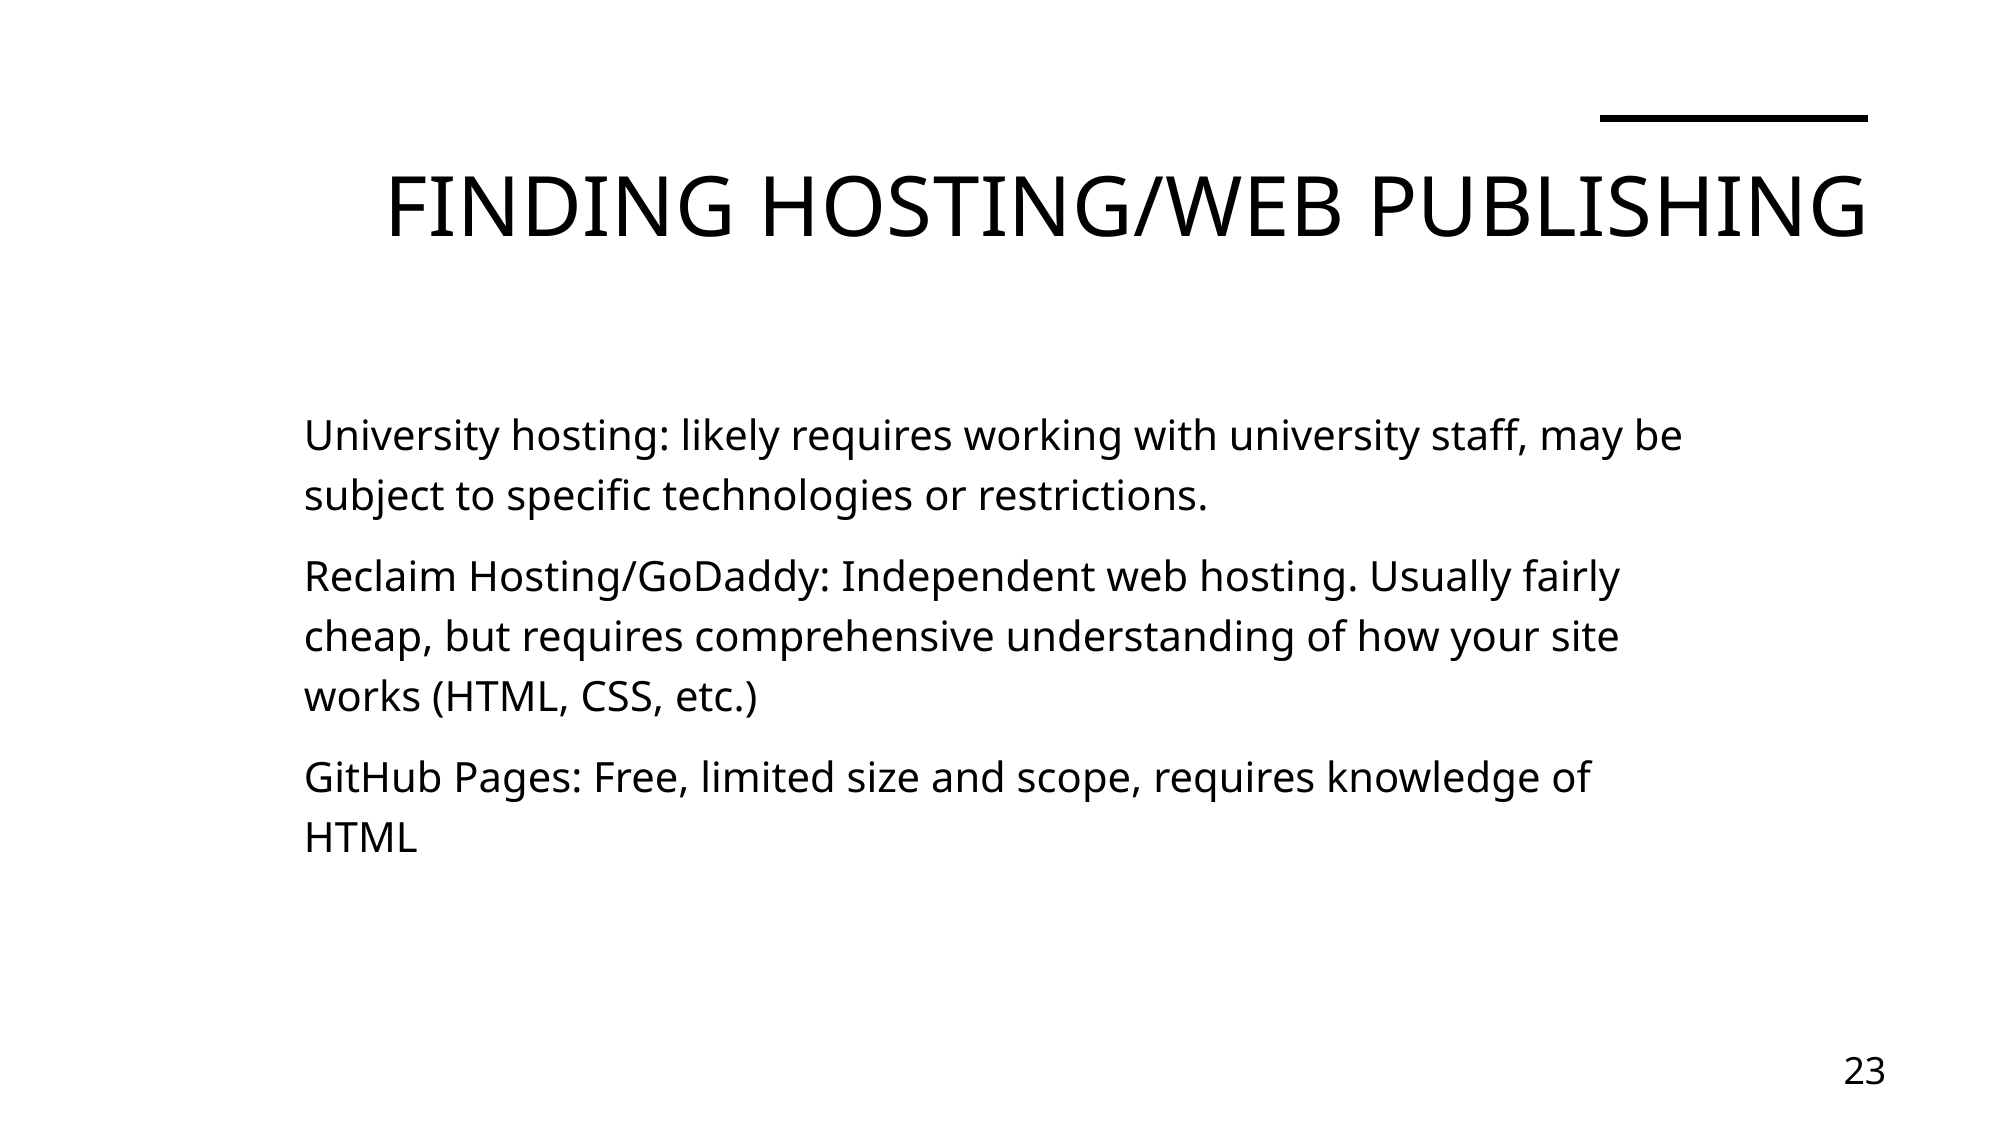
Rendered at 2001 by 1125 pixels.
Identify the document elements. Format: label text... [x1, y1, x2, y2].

slide_number 23 [1791, 1042, 1902, 1103]
list University hosting: likely requires working with university staff, may be subject to specific technologies or restrictions. Reclaim Hosting/GoDaddy: Independent web hosting. Usually fairly cheap, but requires comprehensive understanding of how your site works (HTML, CSS, etc.) GitHub Pages: Free, limited size and scope, requires knowledge of HTML [289, 391, 1711, 935]
title Finding Hosting/Web Publishing [114, 145, 1886, 319]
